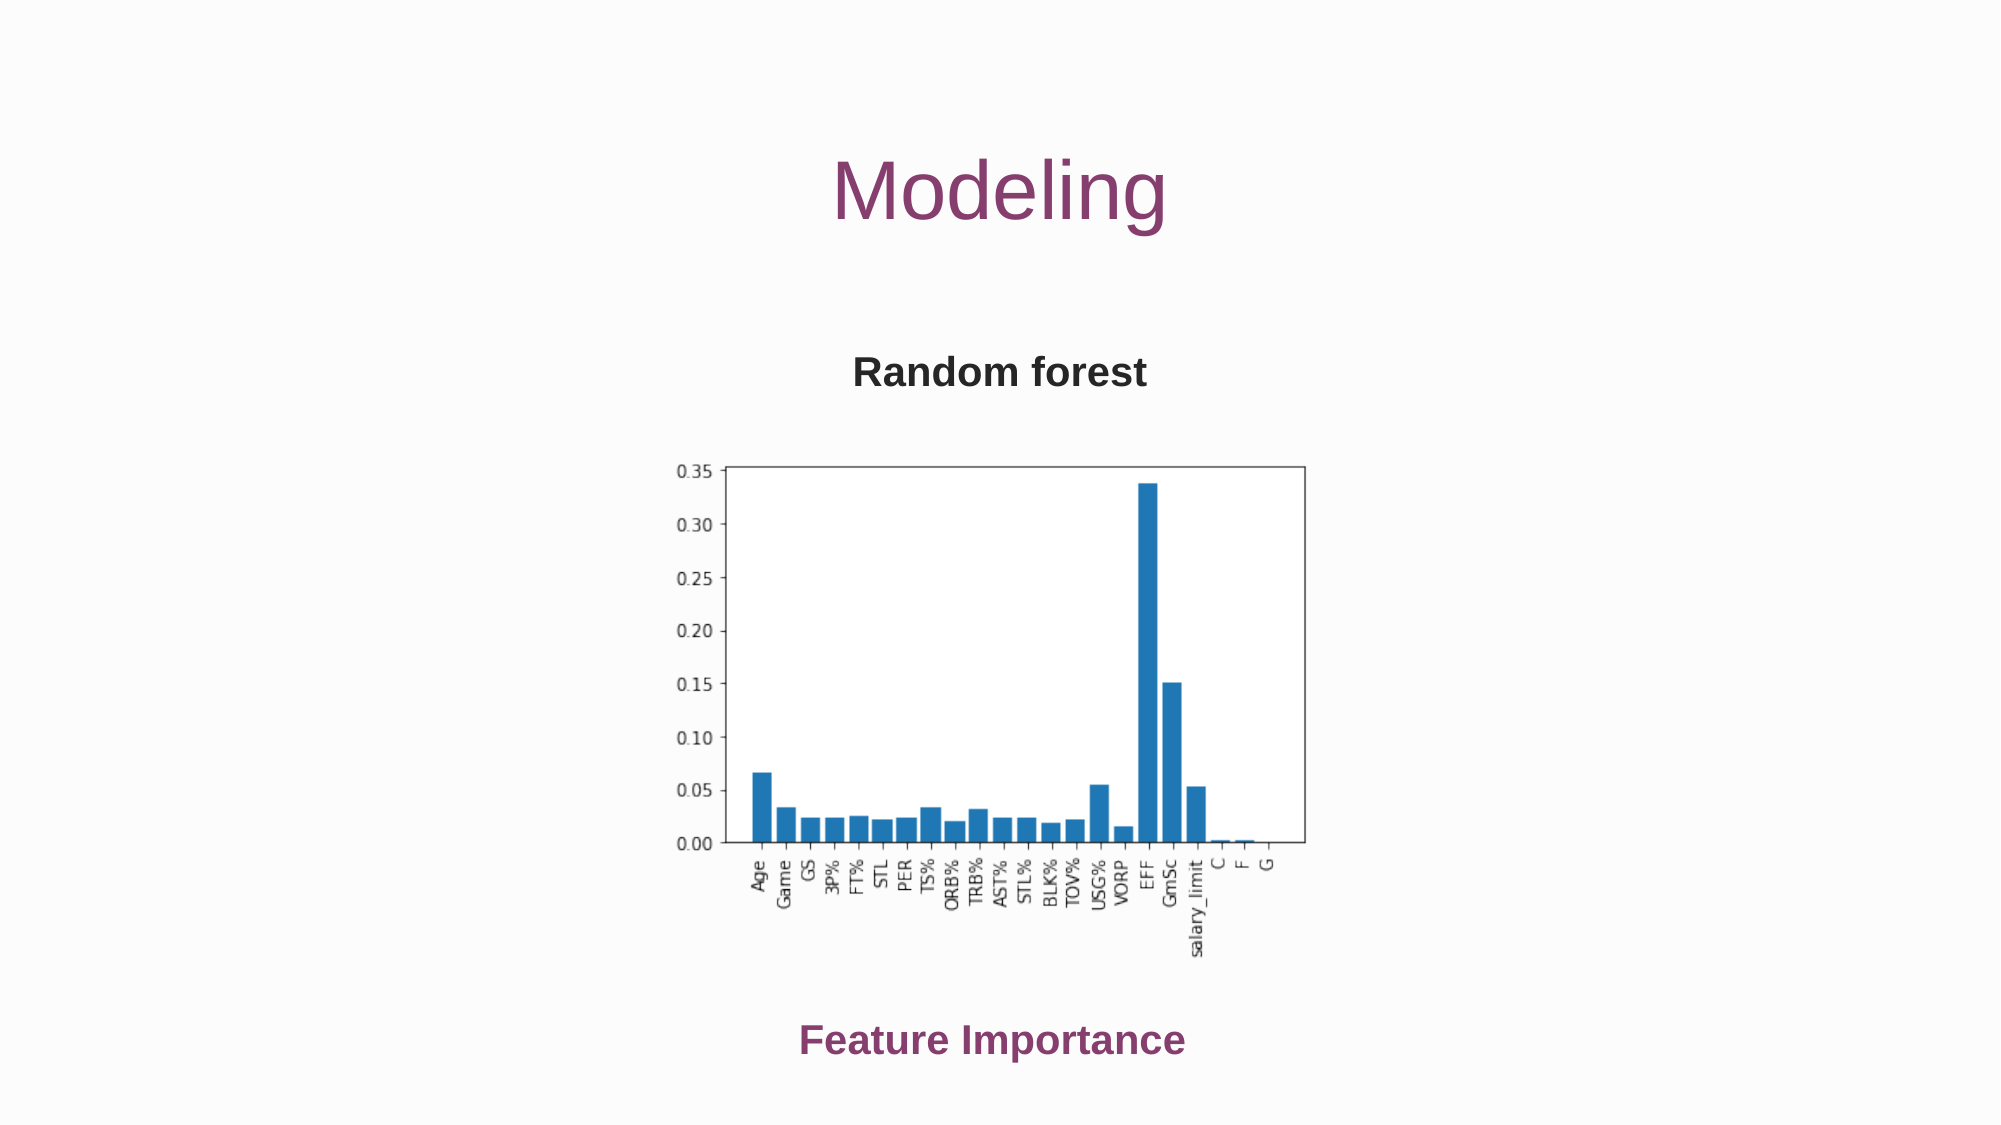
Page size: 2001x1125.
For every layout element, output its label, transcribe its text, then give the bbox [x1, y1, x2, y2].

text_box Feature Importance [631, 1005, 1354, 1070]
picture [663, 449, 1322, 967]
text_box Random forest [678, 337, 1322, 402]
text_box Modeling [0, 129, 2000, 244]
